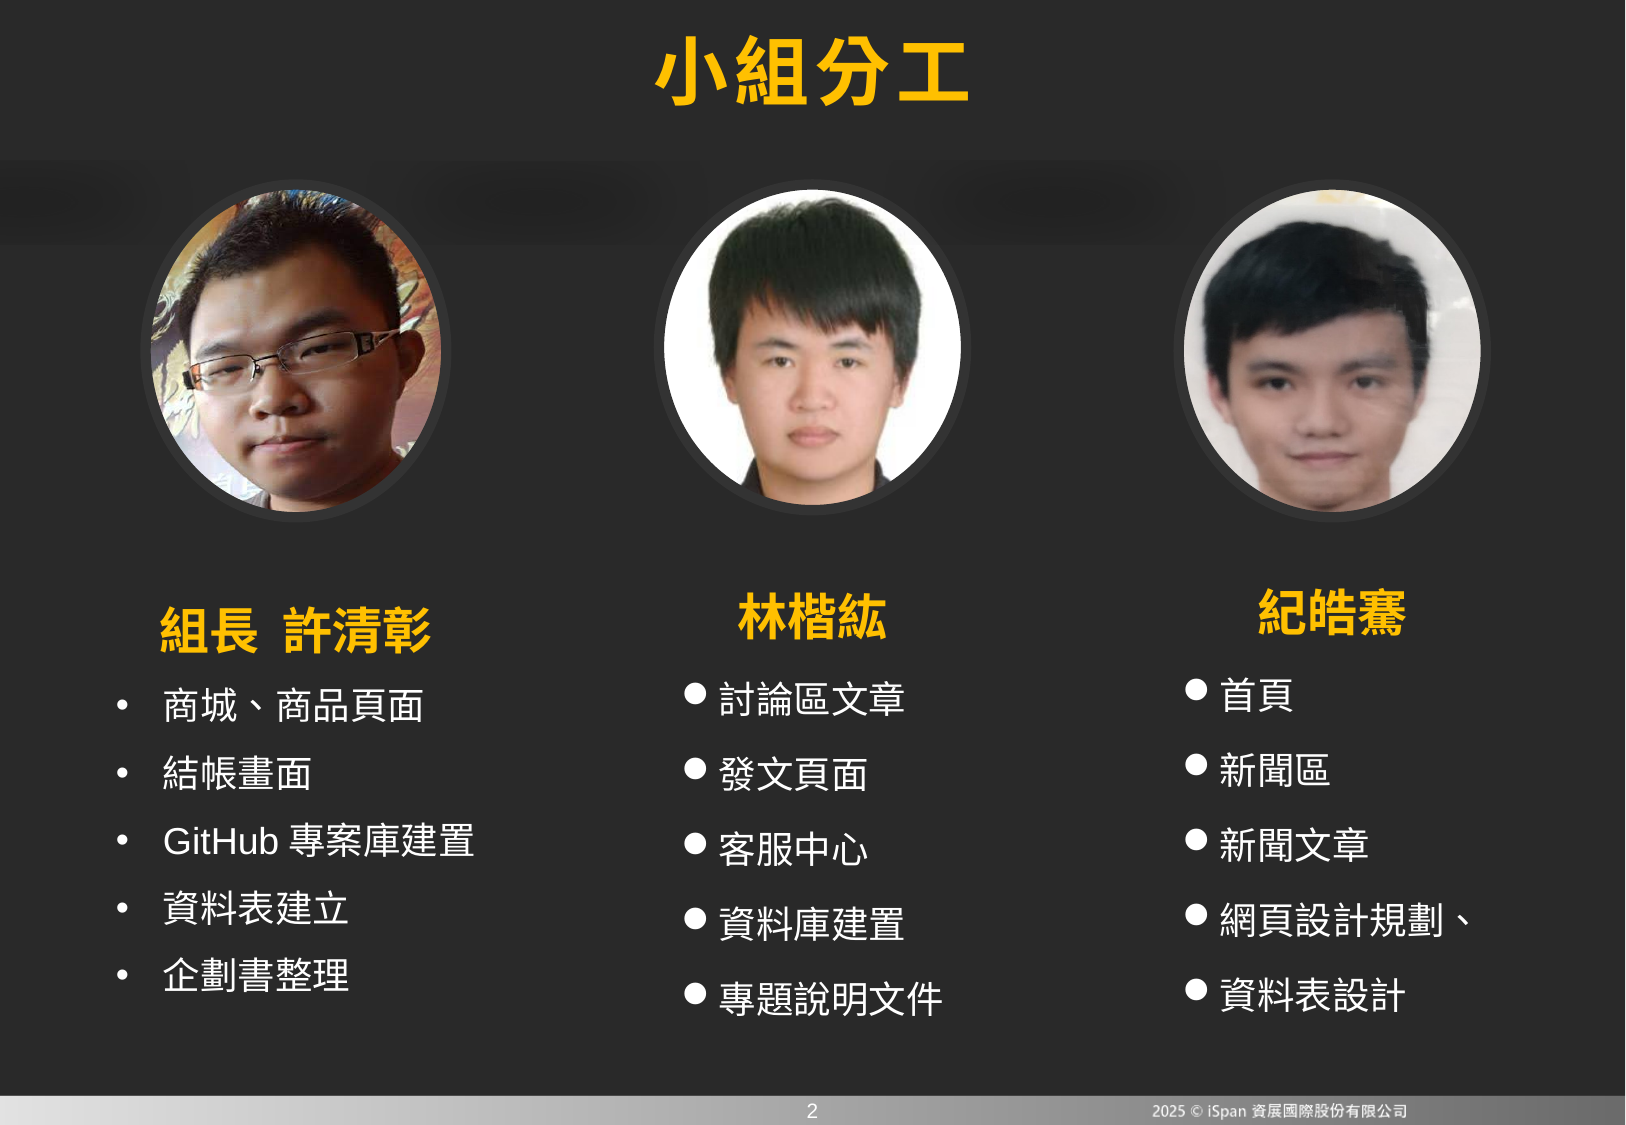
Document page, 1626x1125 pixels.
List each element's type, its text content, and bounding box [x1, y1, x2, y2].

text_box 林楷紘 討論區文章 發文頁面 客服中心 資料庫建置 專題說明文件 [666, 548, 959, 1096]
text_box 組長 許清彰 商城、商品頁面 結帳畫面 GitHub專案庫建置 資料表建立 企劃書整理 [101, 562, 491, 1005]
picture [0, 0, 1626, 1125]
text_box 小組分工 [103, 13, 1522, 126]
text_box 紀皓騫 首頁 新聞區 新聞文章 網頁設計規劃、 資料表設計 [1167, 544, 1497, 1025]
